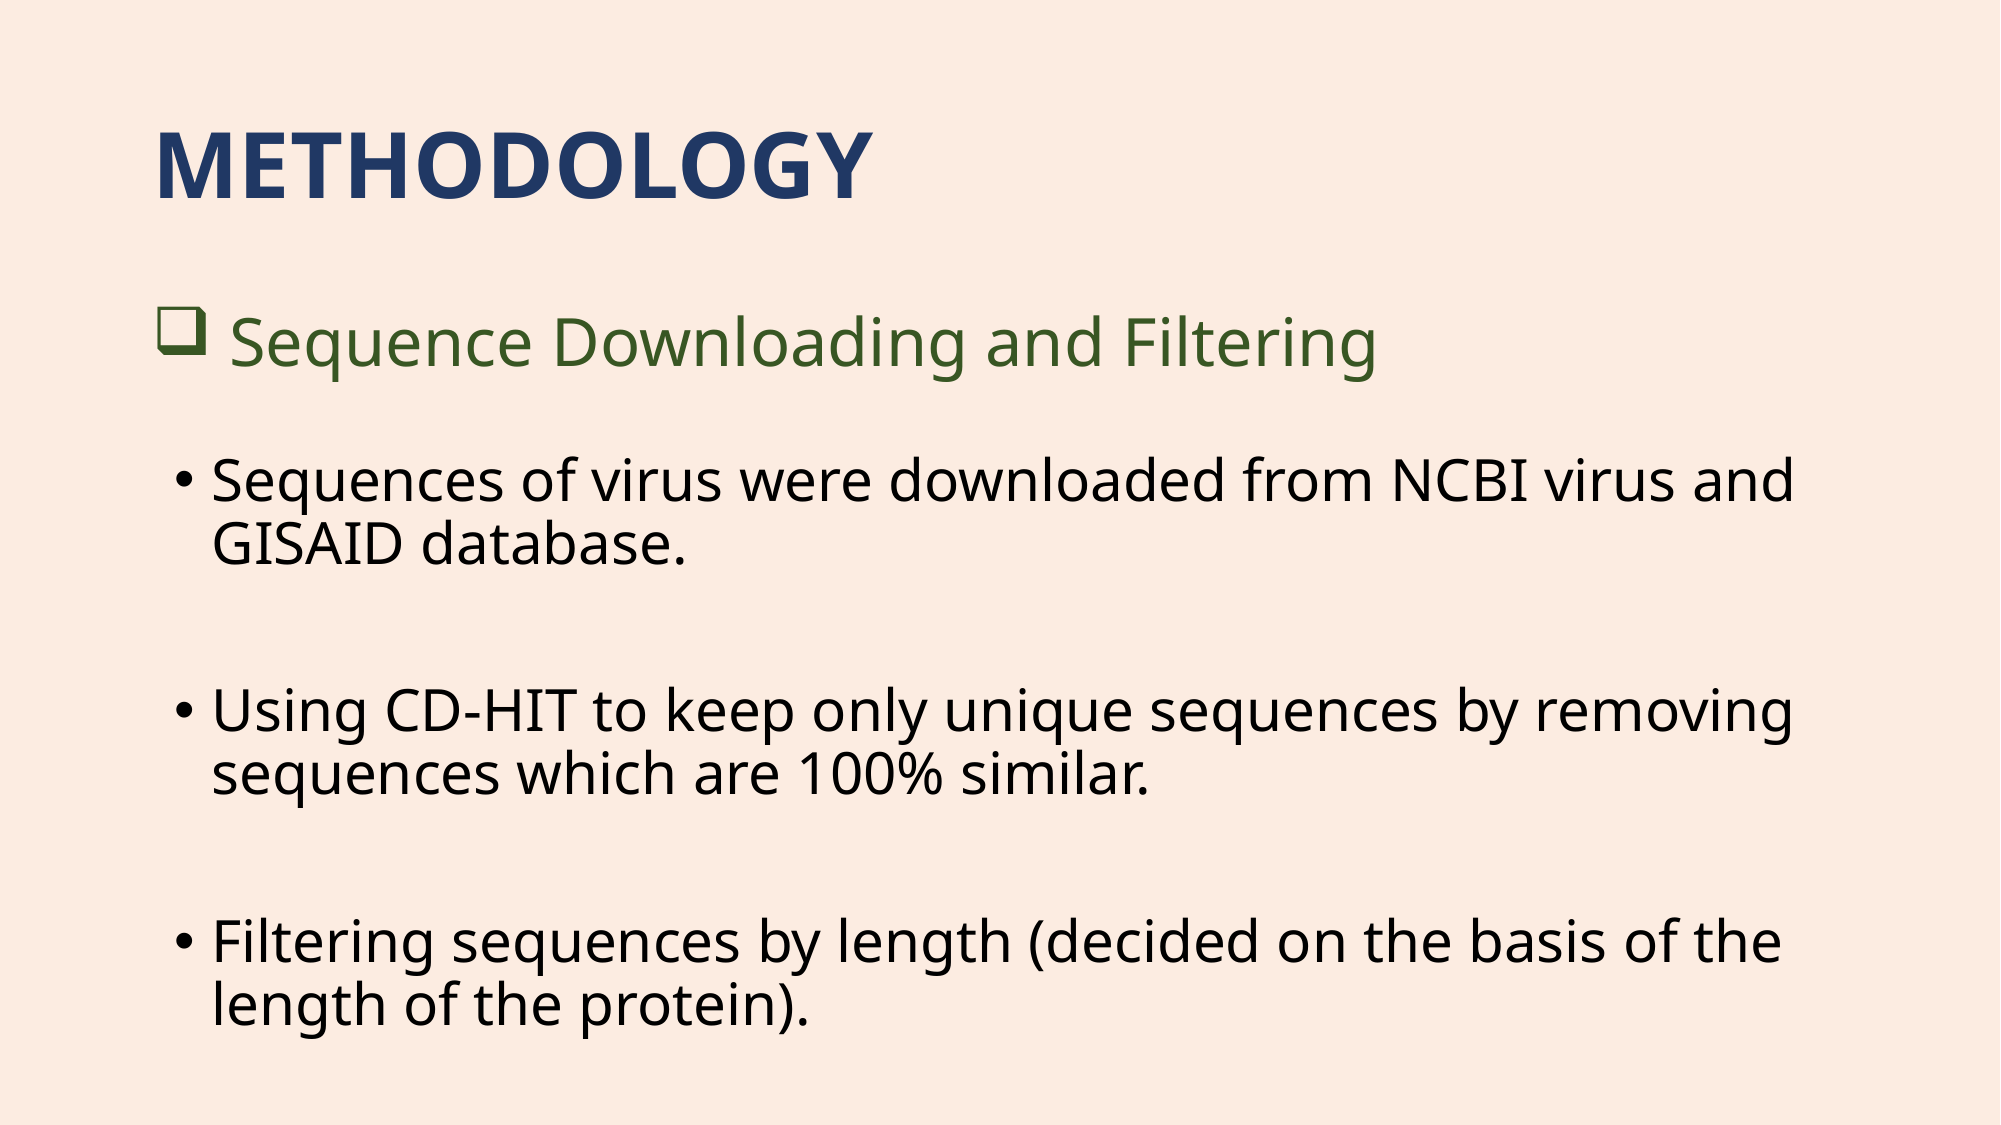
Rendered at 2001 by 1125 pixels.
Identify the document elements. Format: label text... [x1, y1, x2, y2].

list Sequences of virus were downloaded from NCBI virus and GISAID database. Using CD-HIT to keep only unique sequences by removing sequences which are 100% similar. Filtering sequences by length (decided on the basis of the length of the protein). [159, 443, 1863, 1014]
text_box Sequence Downloading and Filtering [137, 292, 1787, 387]
title METHODOLOGY [137, 59, 1863, 278]
